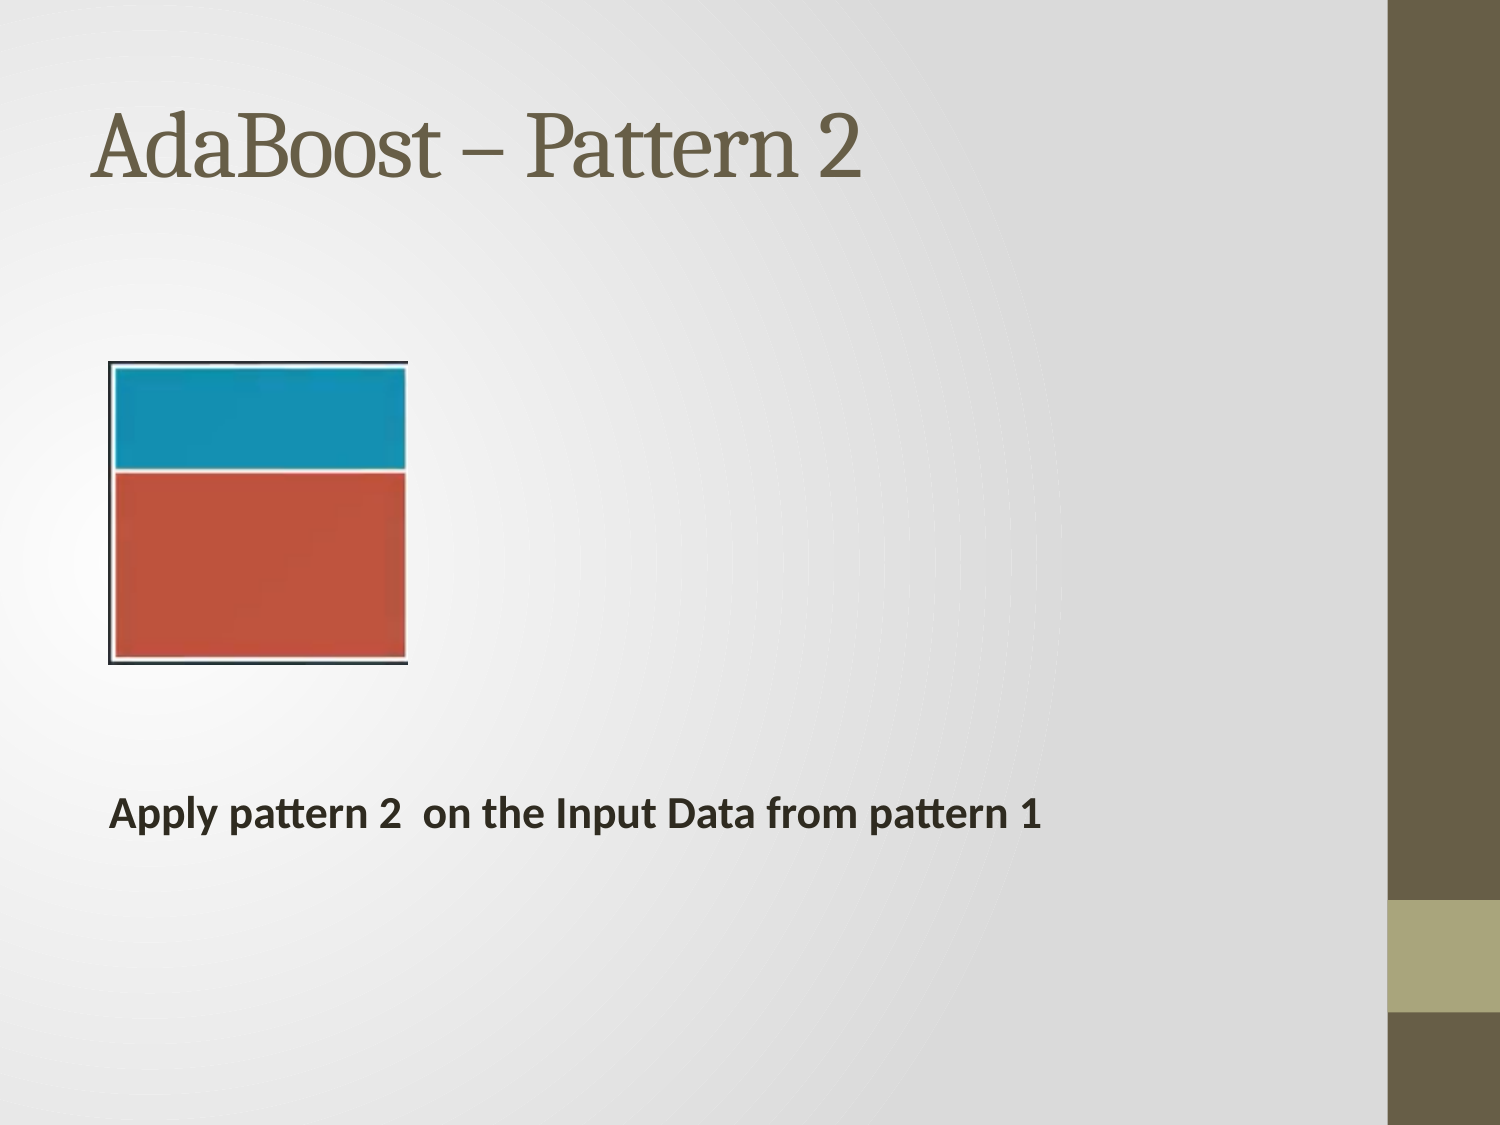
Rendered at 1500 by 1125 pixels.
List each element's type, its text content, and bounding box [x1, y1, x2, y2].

list Apply pattern 2 on the Input Data from pattern 1 [75, 262, 1325, 1050]
title AdaBoost – Pattern 2 [75, 45, 1325, 233]
picture [108, 361, 408, 666]
